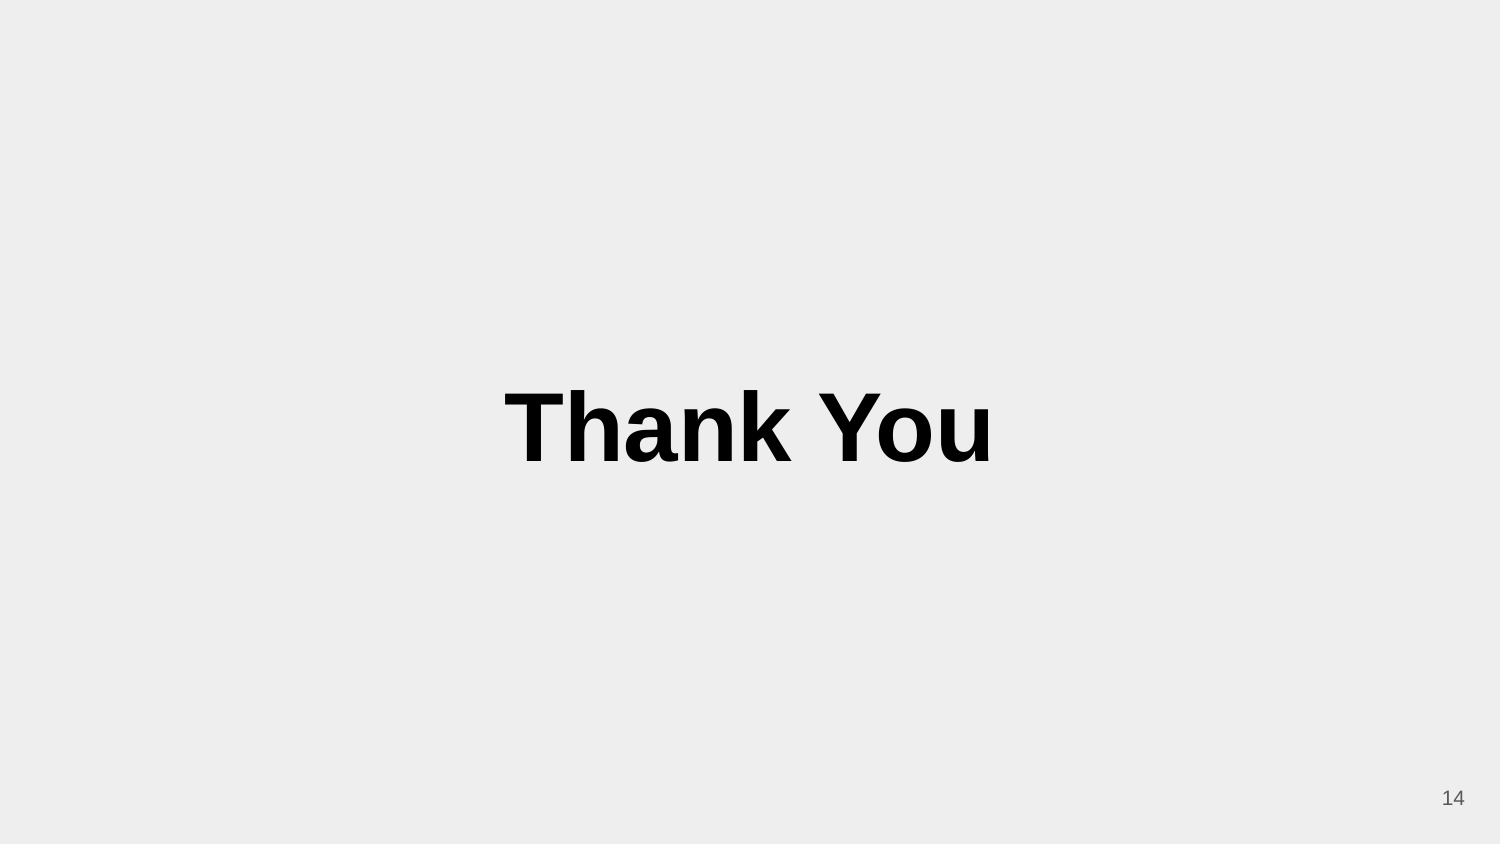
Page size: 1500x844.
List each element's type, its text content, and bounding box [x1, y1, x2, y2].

title Thank You [51, 352, 1449, 491]
slide_number ‹#› [1389, 764, 1480, 830]
